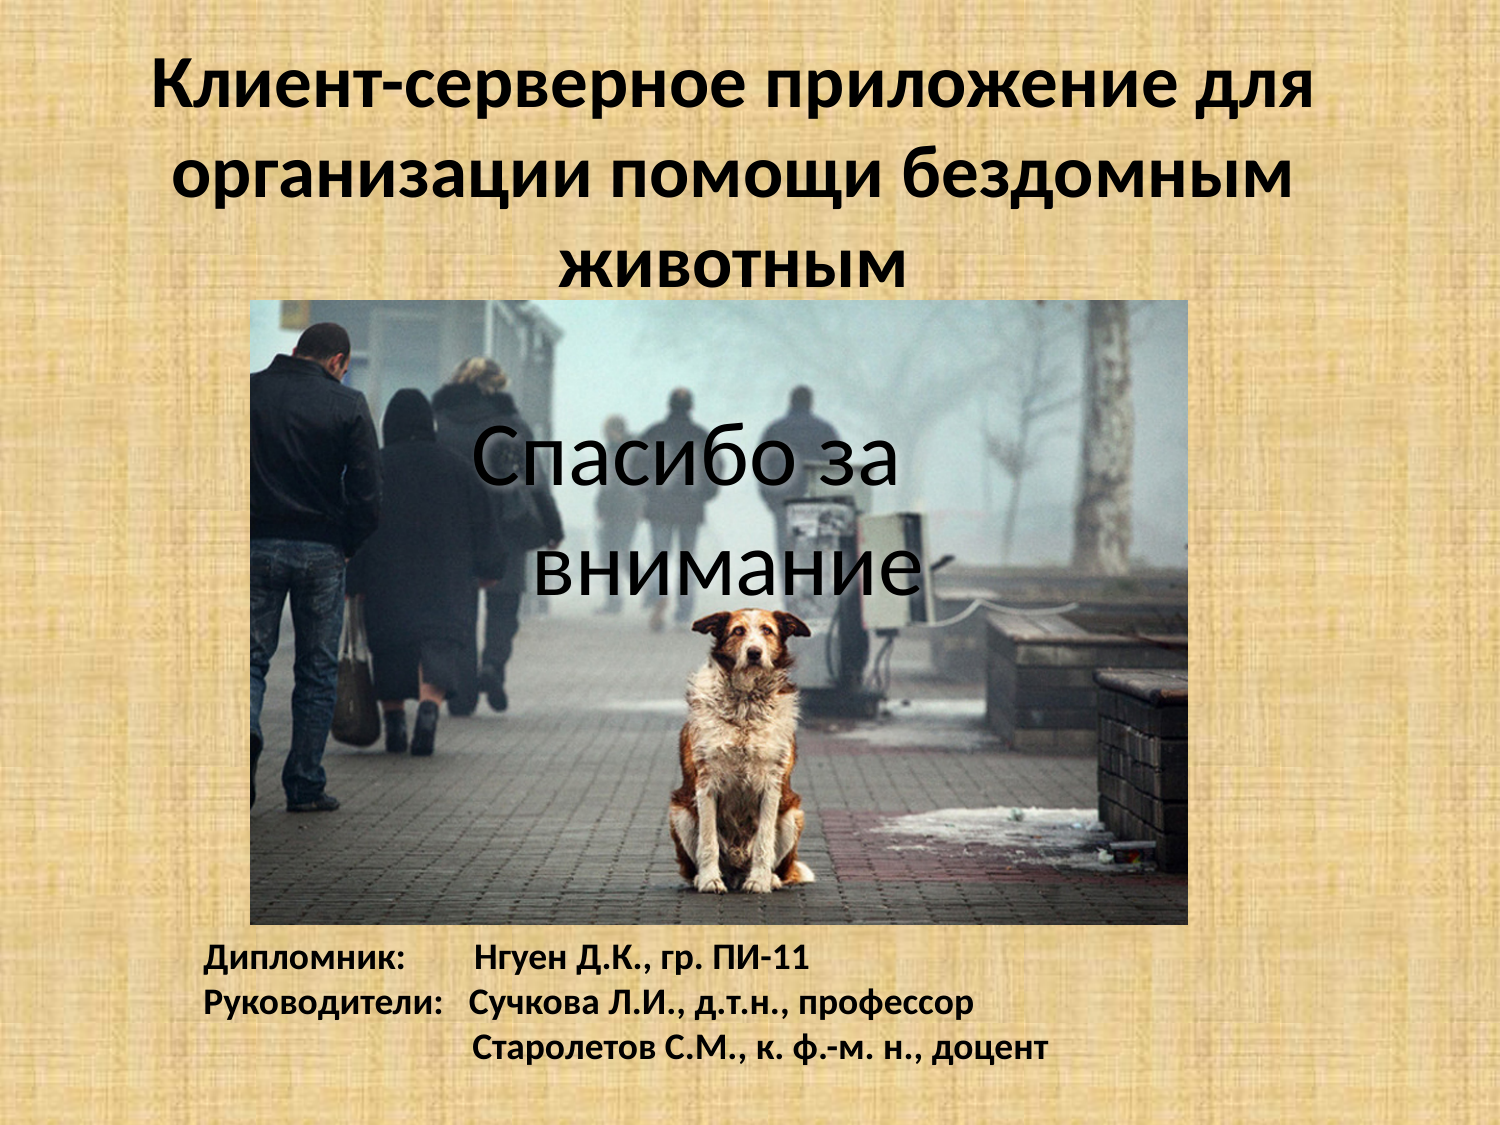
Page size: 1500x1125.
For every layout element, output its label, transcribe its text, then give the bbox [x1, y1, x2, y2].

picture [0, 0, 1500, 1125]
title Клиент-серверное приложение для организации помощи бездомным животным [96, 24, 1372, 266]
text_box Дипломник: Нгуен Д.К., гр. ПИ-11 Руководители: Сучкова Л.И., д.т.н., профессор Старолетов С.М., к. ф.-м. н., доцент [188, 924, 1064, 1120]
